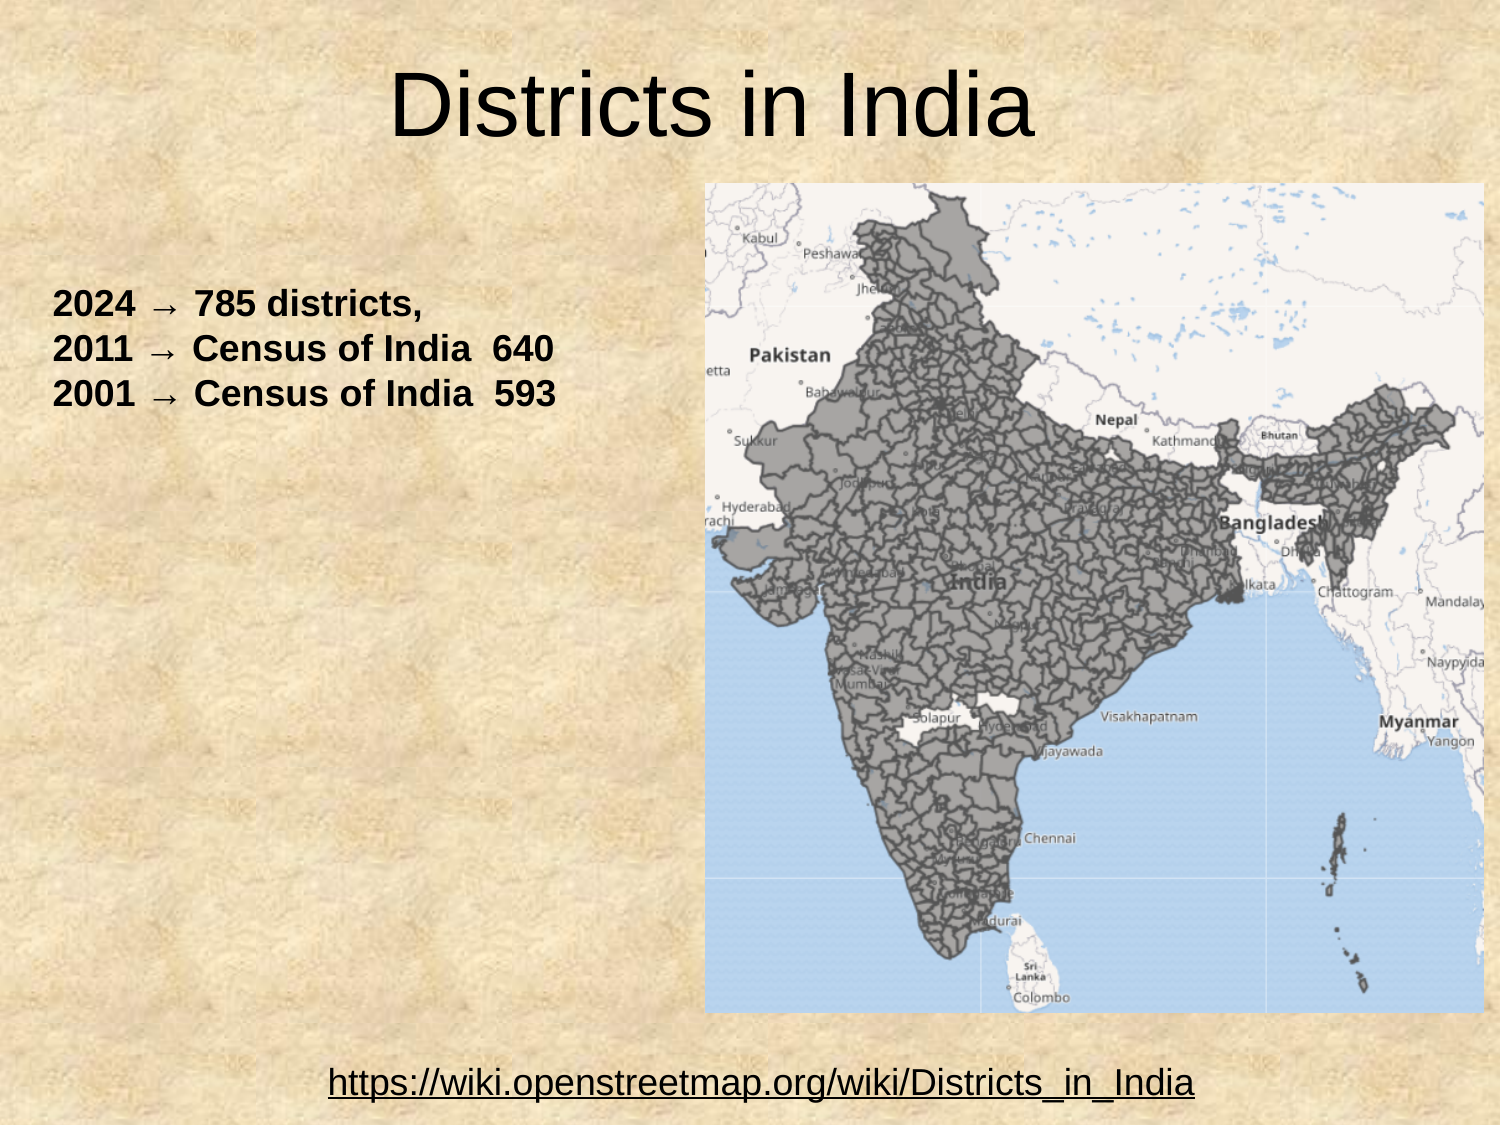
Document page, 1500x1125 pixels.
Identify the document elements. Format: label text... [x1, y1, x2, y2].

title Districts in India [37, 12, 1388, 200]
text_box 2024 → 785 districts, 2011 → Census of India 640 2001 → Census of India 593 [37, 263, 575, 394]
text_box https://wiki.openstreetmap.org/wiki/Districts_in_India [312, 1049, 1288, 1110]
picture [0, 0, 1500, 1125]
